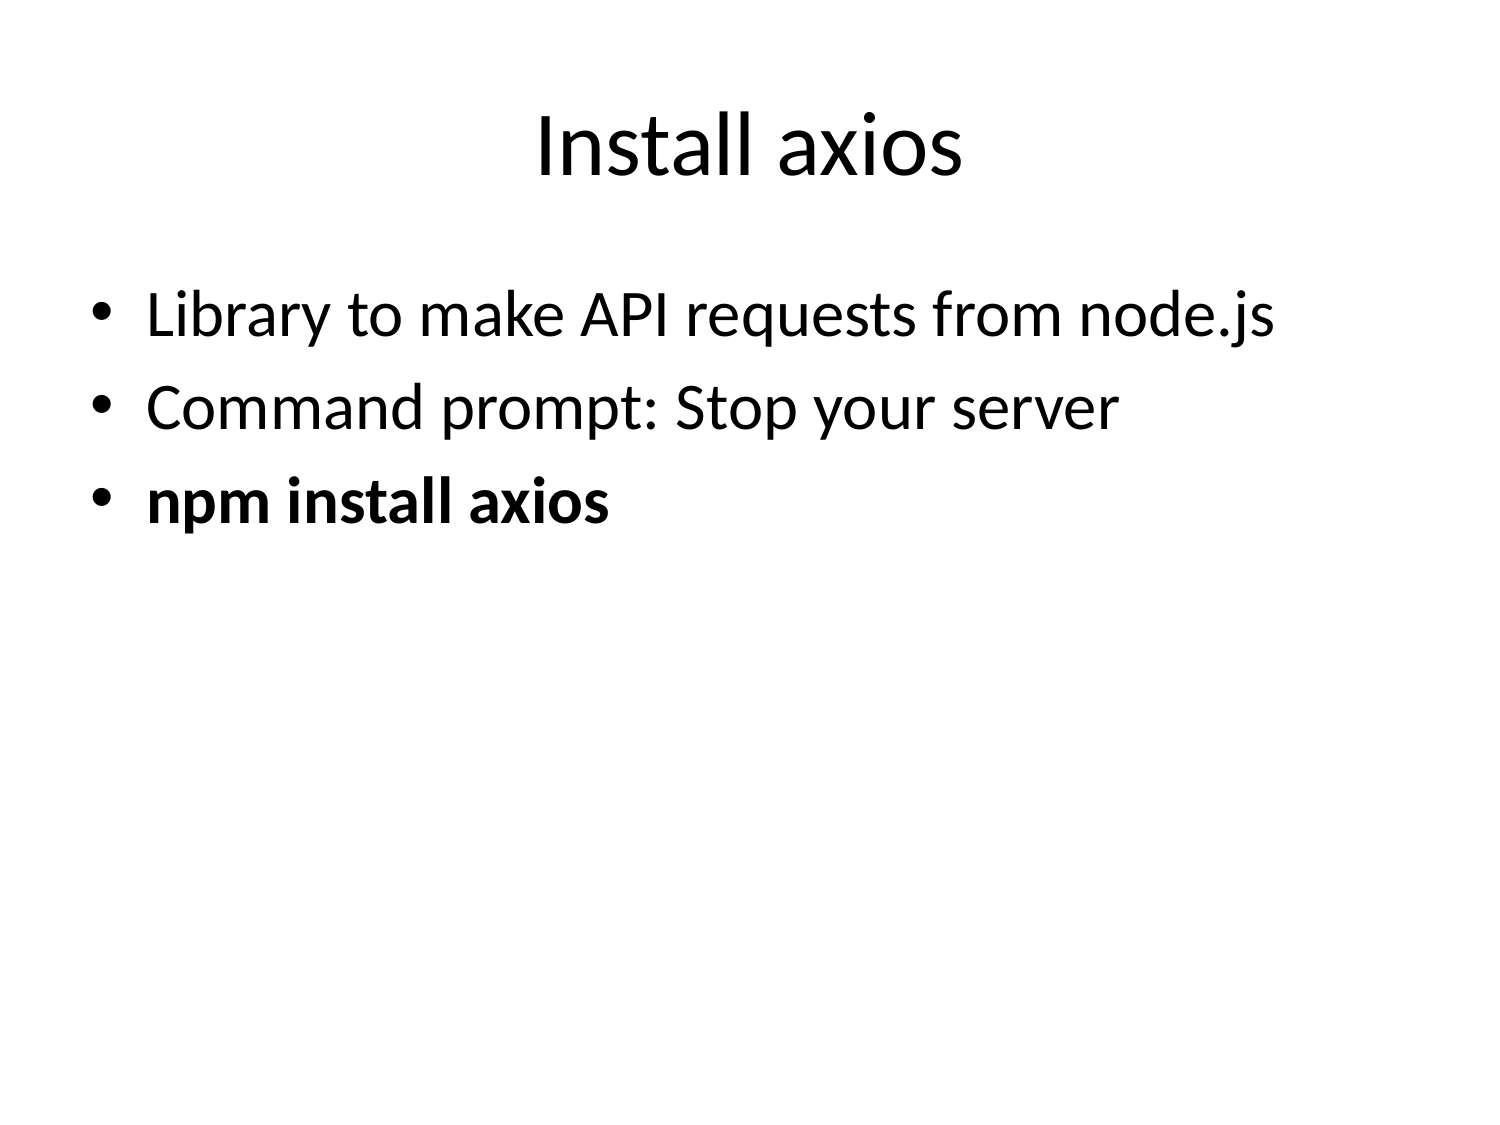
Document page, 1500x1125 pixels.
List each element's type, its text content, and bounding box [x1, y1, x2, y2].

list Library to make API requests from node.js Command prompt: Stop your server npm install axios [75, 262, 1425, 1005]
title Install axios [75, 45, 1425, 233]
